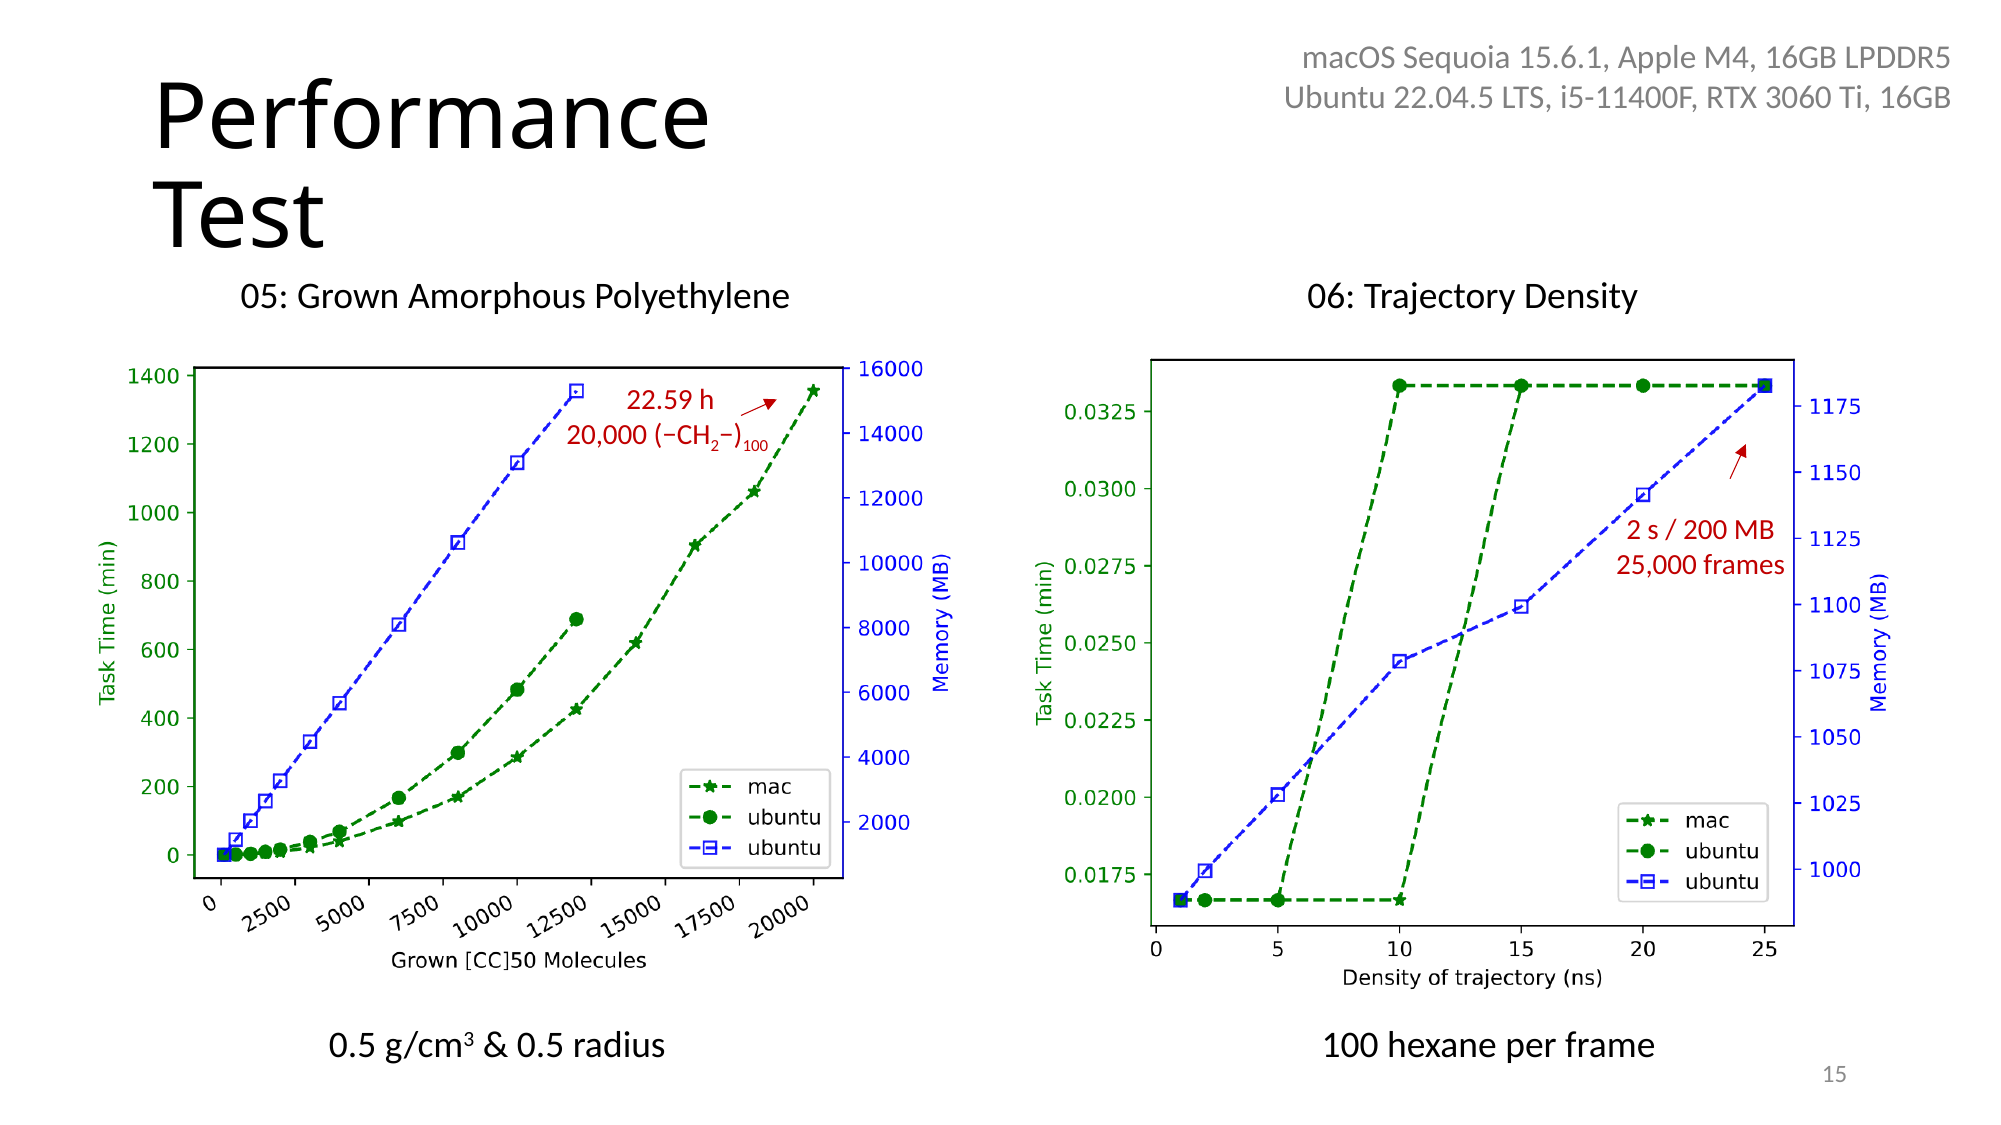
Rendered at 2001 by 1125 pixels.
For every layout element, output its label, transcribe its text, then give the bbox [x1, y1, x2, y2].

title Performance Test [137, 59, 862, 278]
text_box 05: Grown Amorphous Polyethylene [225, 263, 817, 324]
slide_number 15 [1412, 1042, 1863, 1103]
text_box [1729, 444, 1746, 479]
picture [74, 337, 975, 1013]
text_box 0.5 g/cm3 & 0.5 radius [314, 1013, 694, 1073]
text_box macOS Sequoia 15.6.1, Apple M4, 16GB LPDDR5 Ubuntu 22.04.5 LTS, i5-11400F, RTX 3060 Ti, 16GB [1268, 27, 1967, 123]
text_box 100 hexane per frame [1306, 1013, 1686, 1073]
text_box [741, 399, 777, 416]
text_box 06: Trajectory Density [1292, 263, 1658, 324]
picture [1012, 337, 1913, 1013]
